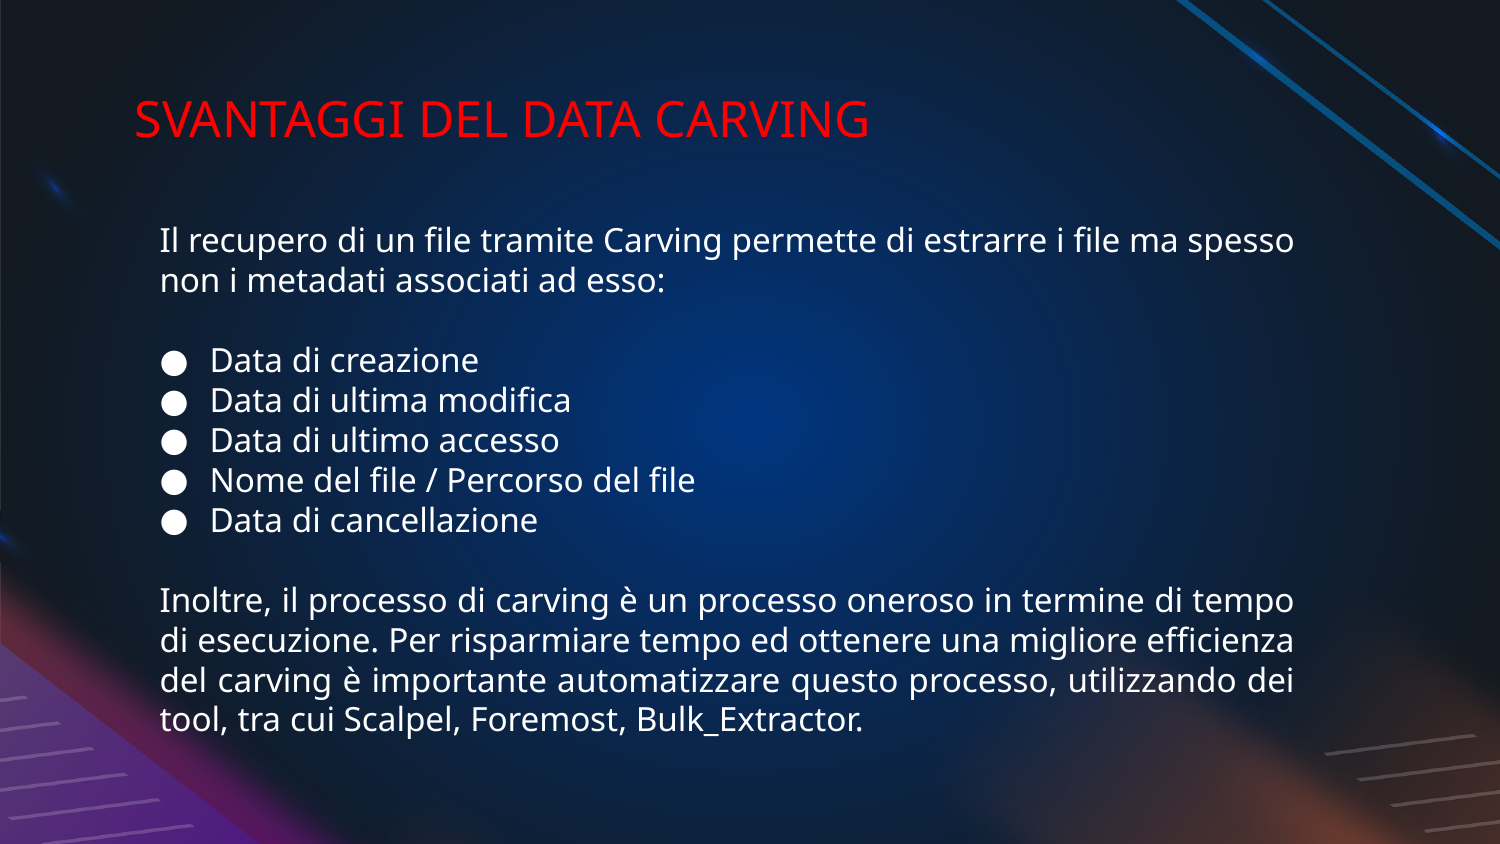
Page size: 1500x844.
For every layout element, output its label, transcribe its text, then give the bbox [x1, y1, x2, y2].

picture [0, 0, 1500, 844]
title SVANTAGGI DEL DATA CARVING [119, 72, 1449, 167]
list Il recupero di un file tramite Carving permette di estrarre i file ma spesso non i metadati associati ad esso: Data di creazione Data di ultima modifica Data di ultimo accesso Nome del file / Percorso del file Data di cancellazione Inoltre, il processo di carving è un processo oneroso in termine di tempo di esecuzione. Per risparmiare tempo ed ottenere una migliore efficienza del carving è importante automatizzare questo processo, utilizzando dei tool, tra cui Scalpel, Foremost, Bulk_Extractor. [119, 204, 1312, 771]
